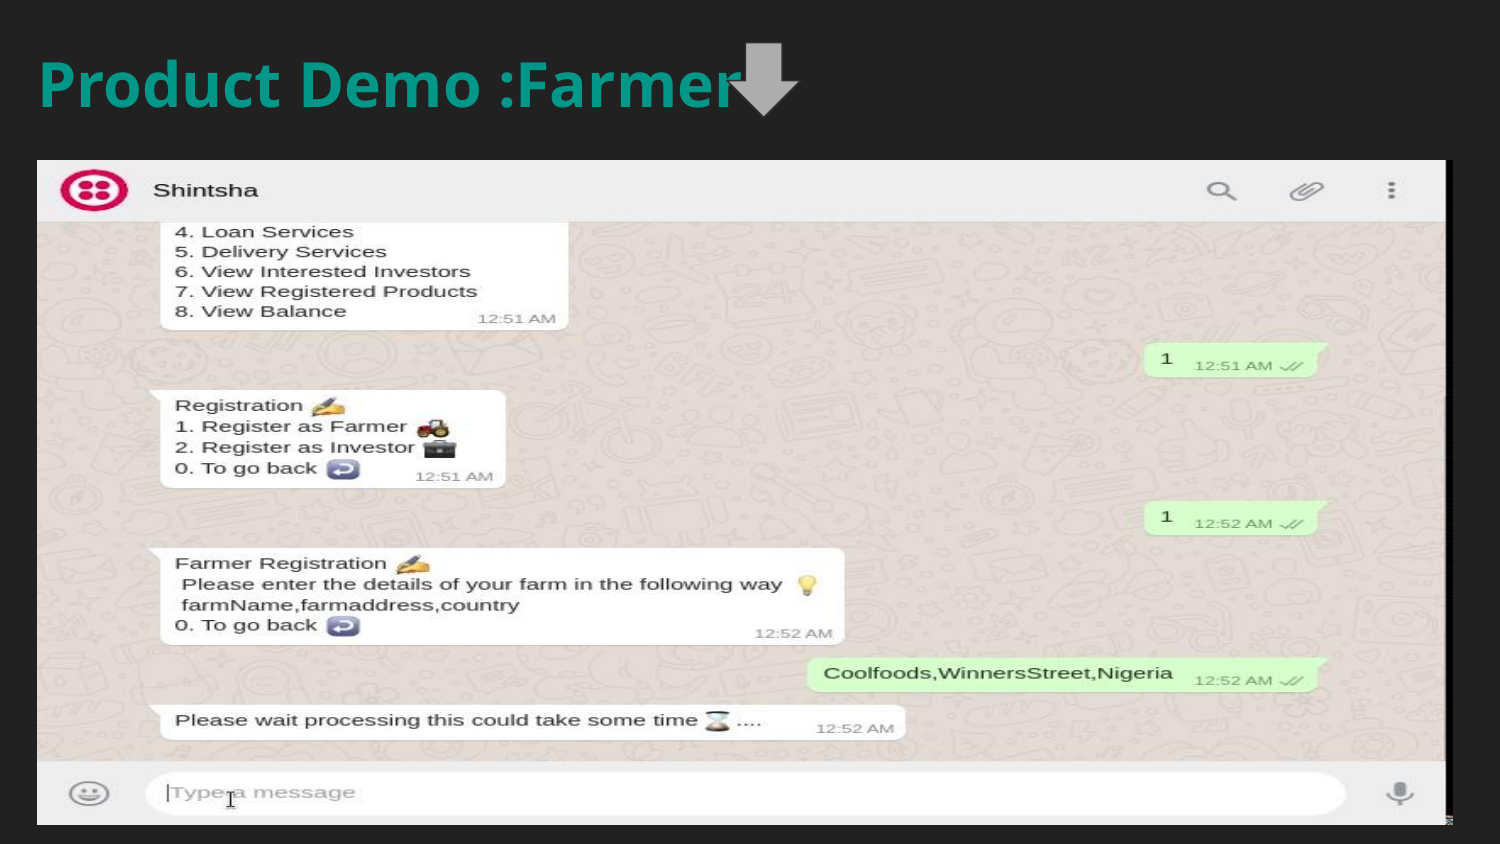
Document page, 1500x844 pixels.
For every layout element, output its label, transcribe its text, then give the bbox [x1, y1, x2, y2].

text_box [726, 42, 801, 118]
picture [36, 159, 1453, 825]
text_box Product Demo :Farmer [22, 30, 1453, 199]
